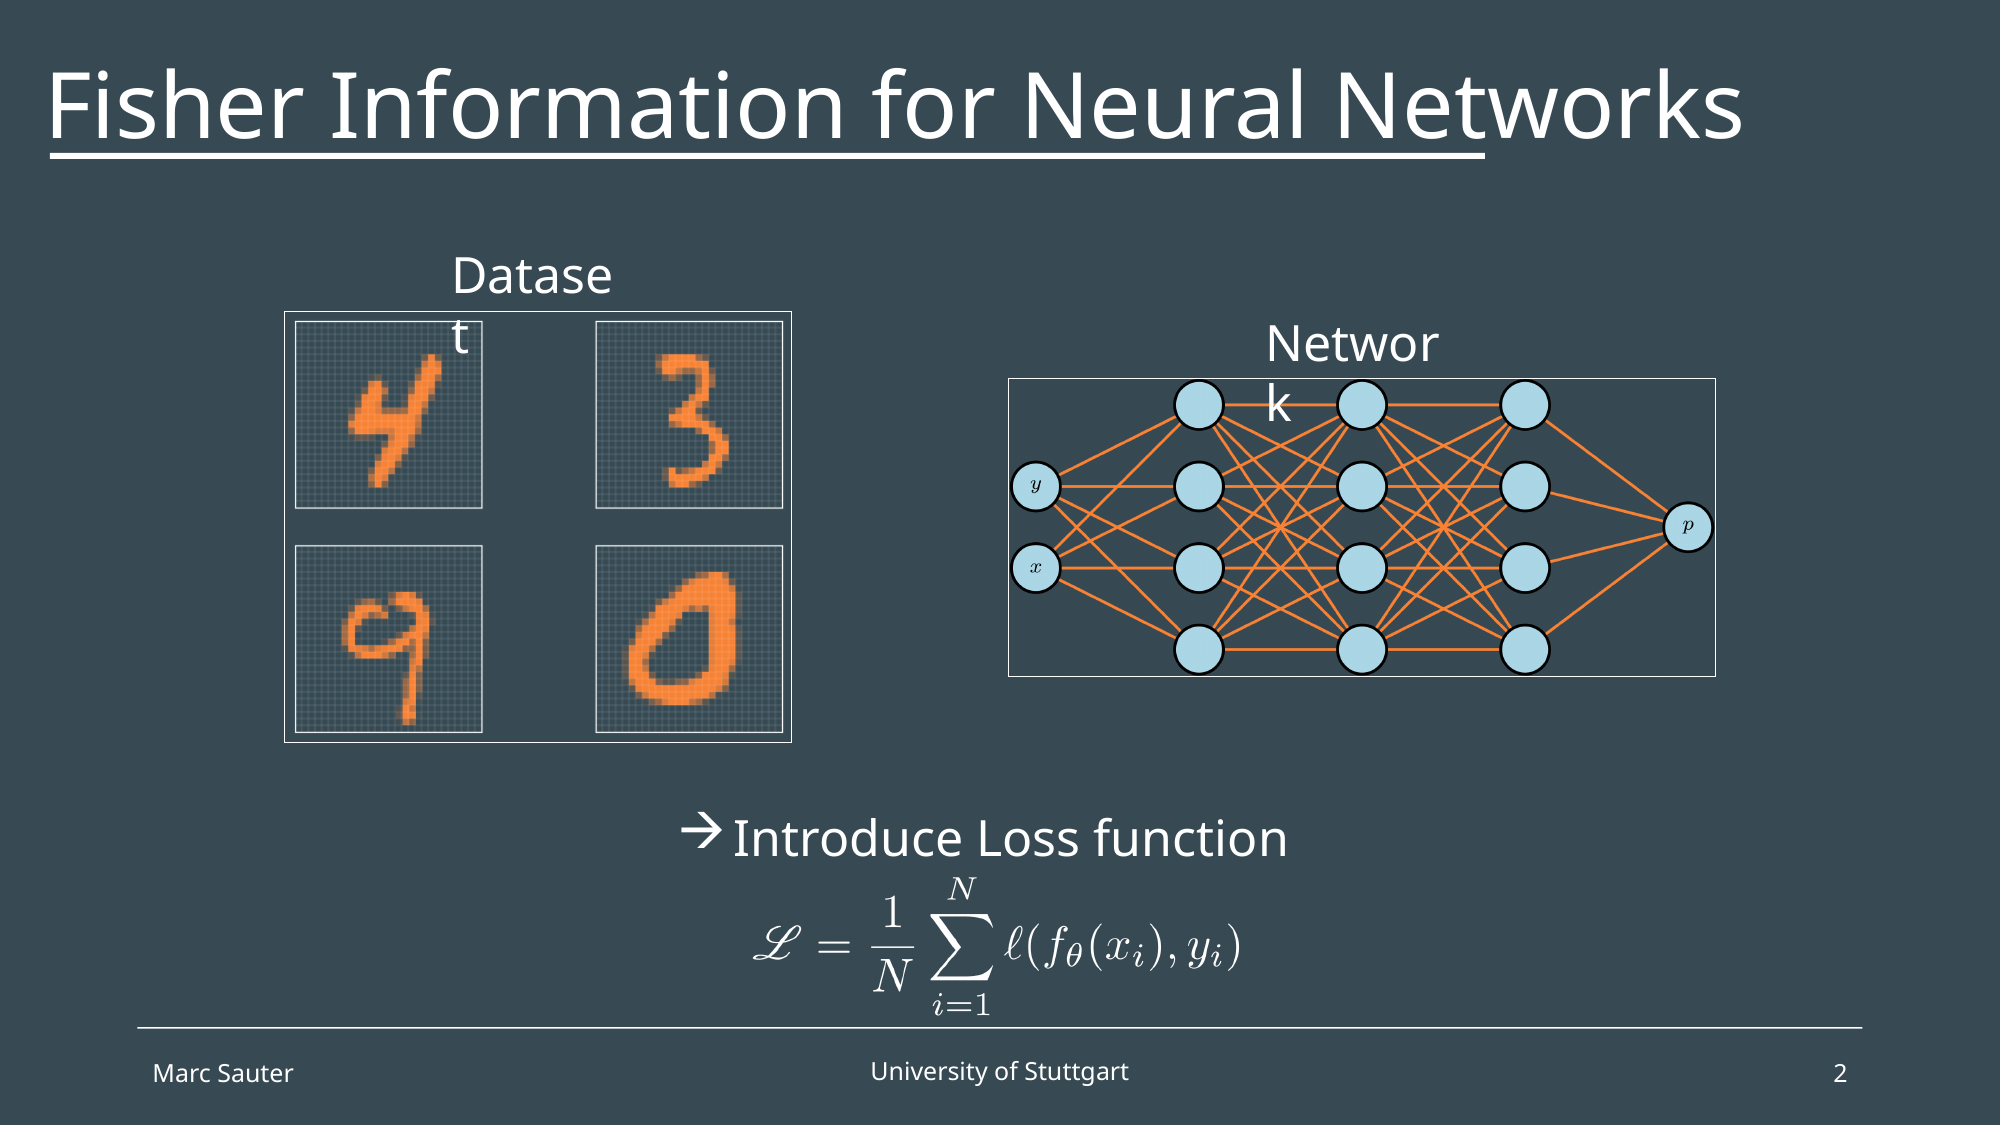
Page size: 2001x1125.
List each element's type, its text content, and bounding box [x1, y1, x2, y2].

text_box [48, 151, 1486, 160]
picture [742, 868, 1252, 1027]
picture [283, 311, 793, 744]
picture [1007, 377, 1716, 678]
footer University of Stuttgart [662, 1042, 1338, 1103]
text_box Dataset [436, 236, 640, 311]
slide_number 2 [1412, 1042, 1863, 1103]
text_box Network [1250, 304, 1474, 377]
title Fisher Information for Neural Networks [29, 0, 1842, 218]
text_box Introduce Loss function [662, 799, 1612, 934]
slide_number Marc Sauter [137, 1042, 588, 1103]
